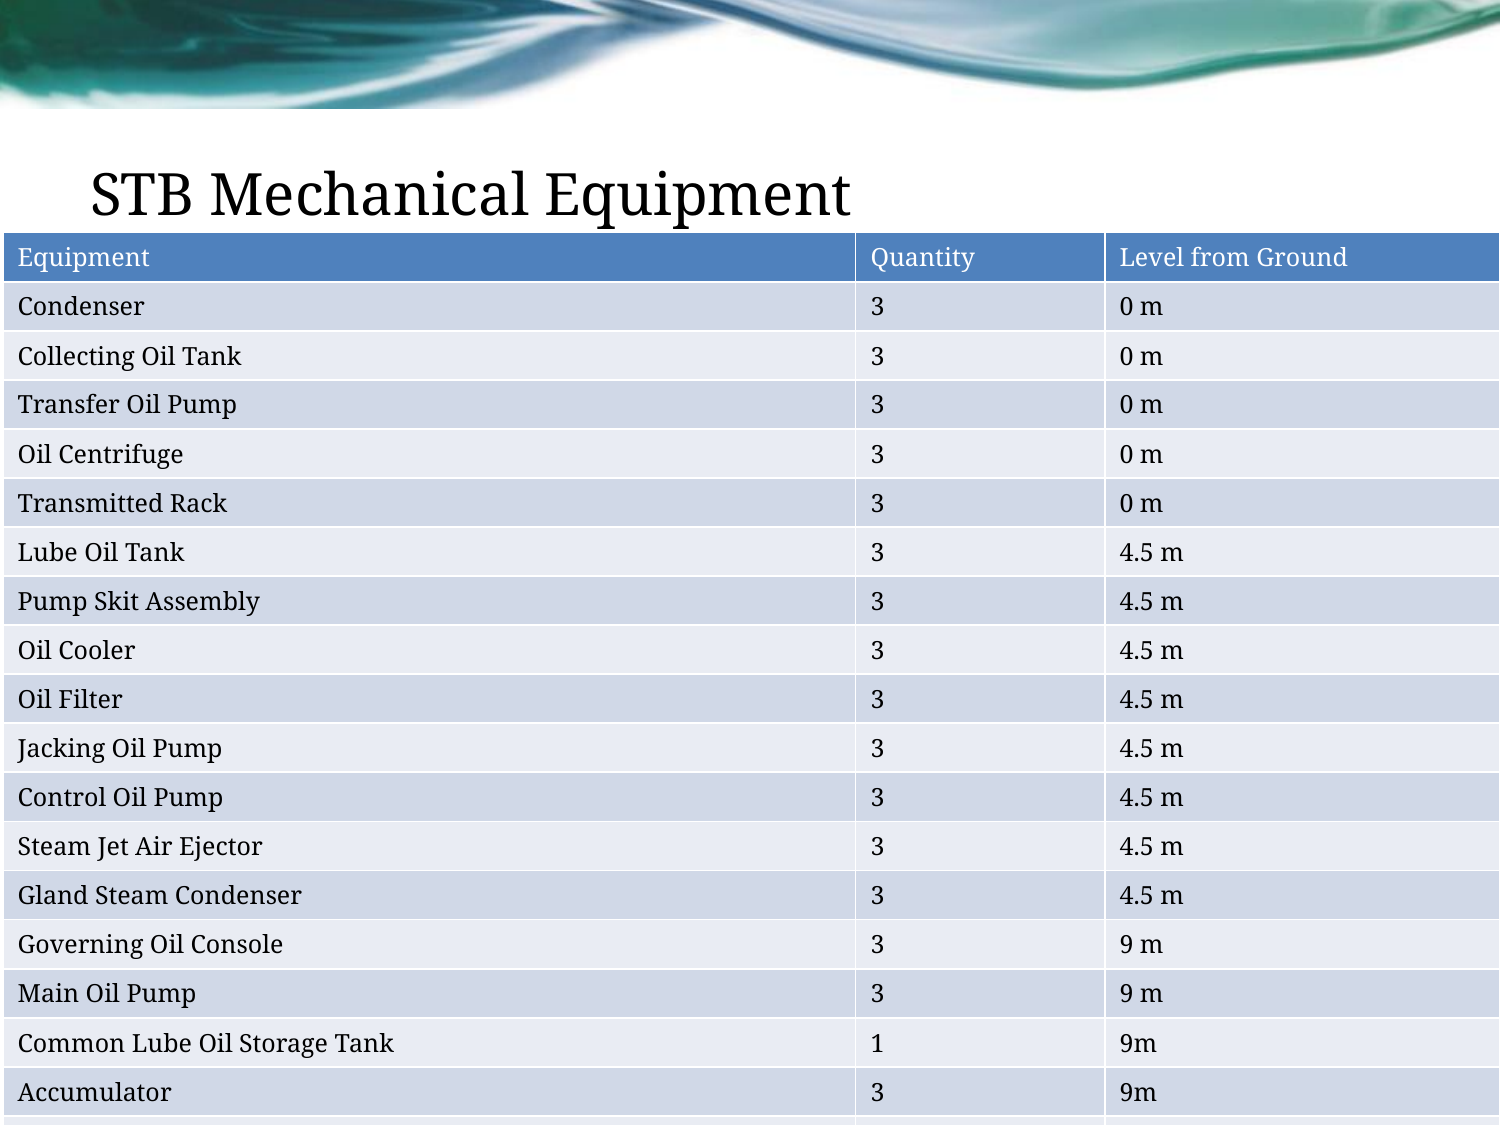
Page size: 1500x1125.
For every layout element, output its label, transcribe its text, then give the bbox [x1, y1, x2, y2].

table_cell Steam Jet Air Ejector [4, 822, 855, 870]
table_cell Governing Oil Console [4, 920, 855, 968]
table_cell Transfer Oil Pump [4, 381, 855, 428]
table_cell 9m [1106, 1019, 1499, 1066]
table_cell Accumulator [4, 1068, 855, 1115]
table_header Equipment [4, 233, 855, 281]
table_cell 9 m [1106, 970, 1499, 1017]
table_cell 4.5 m [1106, 528, 1499, 575]
table_cell 1 [856, 1019, 1104, 1066]
table_cell 9m [1106, 1068, 1499, 1115]
table_cell Oil Centrifuge [4, 430, 855, 477]
table_cell 9m [1106, 1117, 1499, 1125]
table_cell Gland Steam Condenser [4, 871, 855, 919]
table_cell Common Lube Oil Storage Tank [4, 1019, 855, 1066]
table_cell 0 m [1106, 430, 1499, 477]
table_header Quantity [856, 233, 1104, 281]
table_cell 3 [856, 332, 1104, 379]
table_cell 0 m [1106, 479, 1499, 526]
table_cell Main Oil Pump [4, 970, 855, 1017]
table_cell 3 [856, 1117, 1104, 1125]
table_cell 0 m [1106, 381, 1499, 428]
table_cell 3 [856, 381, 1104, 428]
table_cell Pump Skit Assembly [4, 577, 855, 624]
table_cell 3 [856, 871, 1104, 919]
table_cell 4.5 m [1106, 577, 1499, 624]
table_cell Oil Cooler [4, 626, 855, 673]
table_cell 3 [856, 773, 1104, 821]
table_cell 3 [856, 479, 1104, 526]
table_cell Control Oil Pump [4, 773, 855, 821]
table_cell 4.5 m [1106, 675, 1499, 722]
table_cell 4.5 m [1106, 822, 1499, 870]
table_cell Collecting Oil Tank [4, 332, 855, 379]
table_cell 3 [856, 822, 1104, 870]
table_header Level from Ground [1106, 233, 1499, 281]
table_cell 3 [856, 626, 1104, 673]
picture [0, 0, 1500, 109]
table_cell TurboBlowers [4, 1117, 855, 1125]
title STB Mechanical Equipment [75, 149, 1425, 232]
table_cell Oil Filter [4, 675, 855, 722]
table_cell 4.5 m [1106, 724, 1499, 771]
table_cell 0 m [1106, 332, 1499, 379]
table_cell 4.5 m [1106, 871, 1499, 919]
table_cell 4.5 m [1106, 773, 1499, 821]
table_cell 3 [856, 920, 1104, 968]
table_cell 0 m [1106, 283, 1499, 330]
table_cell 9 m [1106, 920, 1499, 968]
table_cell 3 [856, 724, 1104, 771]
table_cell 3 [856, 675, 1104, 722]
table_cell Jacking Oil Pump [4, 724, 855, 771]
table_cell Condenser [4, 283, 855, 330]
table_cell 3 [856, 430, 1104, 477]
table_cell Transmitted Rack [4, 479, 855, 526]
table_cell 3 [856, 283, 1104, 330]
table_cell 3 [856, 1068, 1104, 1115]
table_cell 3 [856, 528, 1104, 575]
table_cell 3 [856, 577, 1104, 624]
table_cell 4.5 m [1106, 626, 1499, 673]
table_cell 3 [856, 970, 1104, 1017]
table_cell Lube Oil Tank [4, 528, 855, 575]
